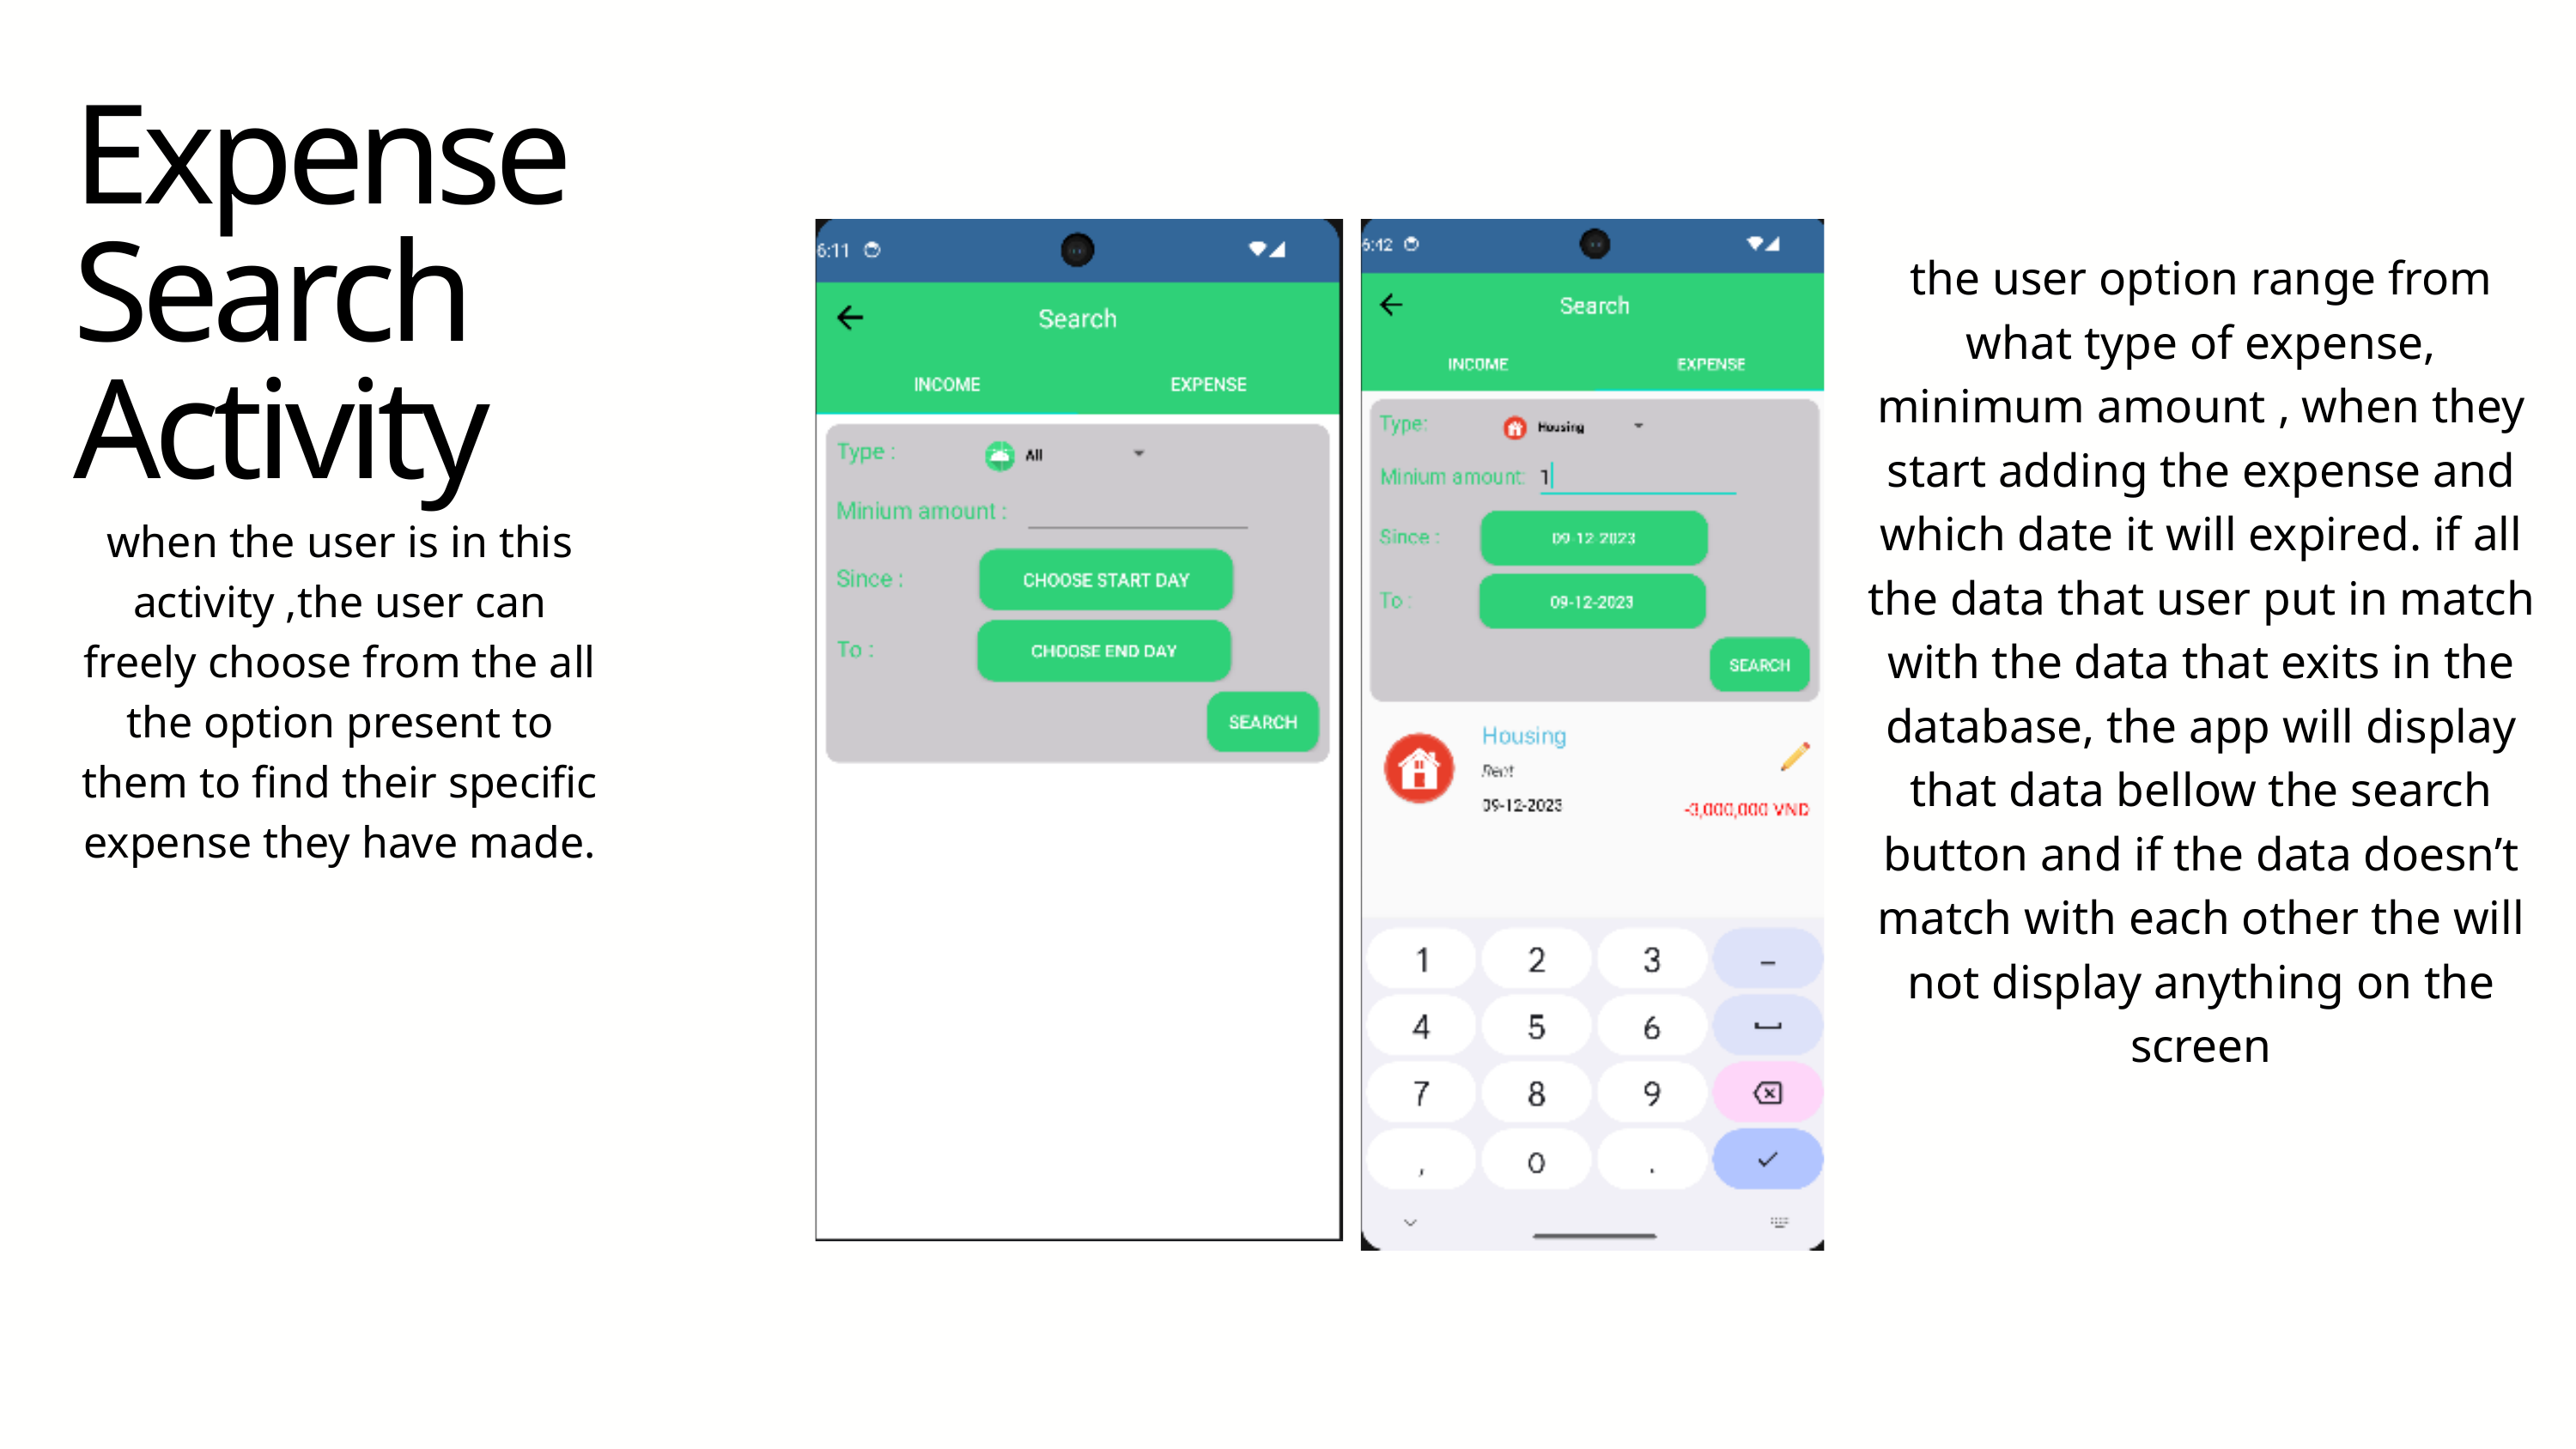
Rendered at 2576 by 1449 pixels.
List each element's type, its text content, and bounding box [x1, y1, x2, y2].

text_box when the user is in this activity ,the user can freely choose from the all the option present to them to find their specific expense they have made. [73, 506, 607, 867]
text_box Expense Search Activity [73, 93, 810, 507]
text_box [1360, 219, 1825, 1251]
text_box [815, 219, 1344, 1241]
text_box the user option range from what type of expense, minimum amount , when they start adding the expense and which date it will expired. if all the data that user put in match with the data that exits in the database, the app will display that data bellow the search button and if the data doesn’t match with each other the will not display anything on the screen [1863, 240, 2539, 1072]
